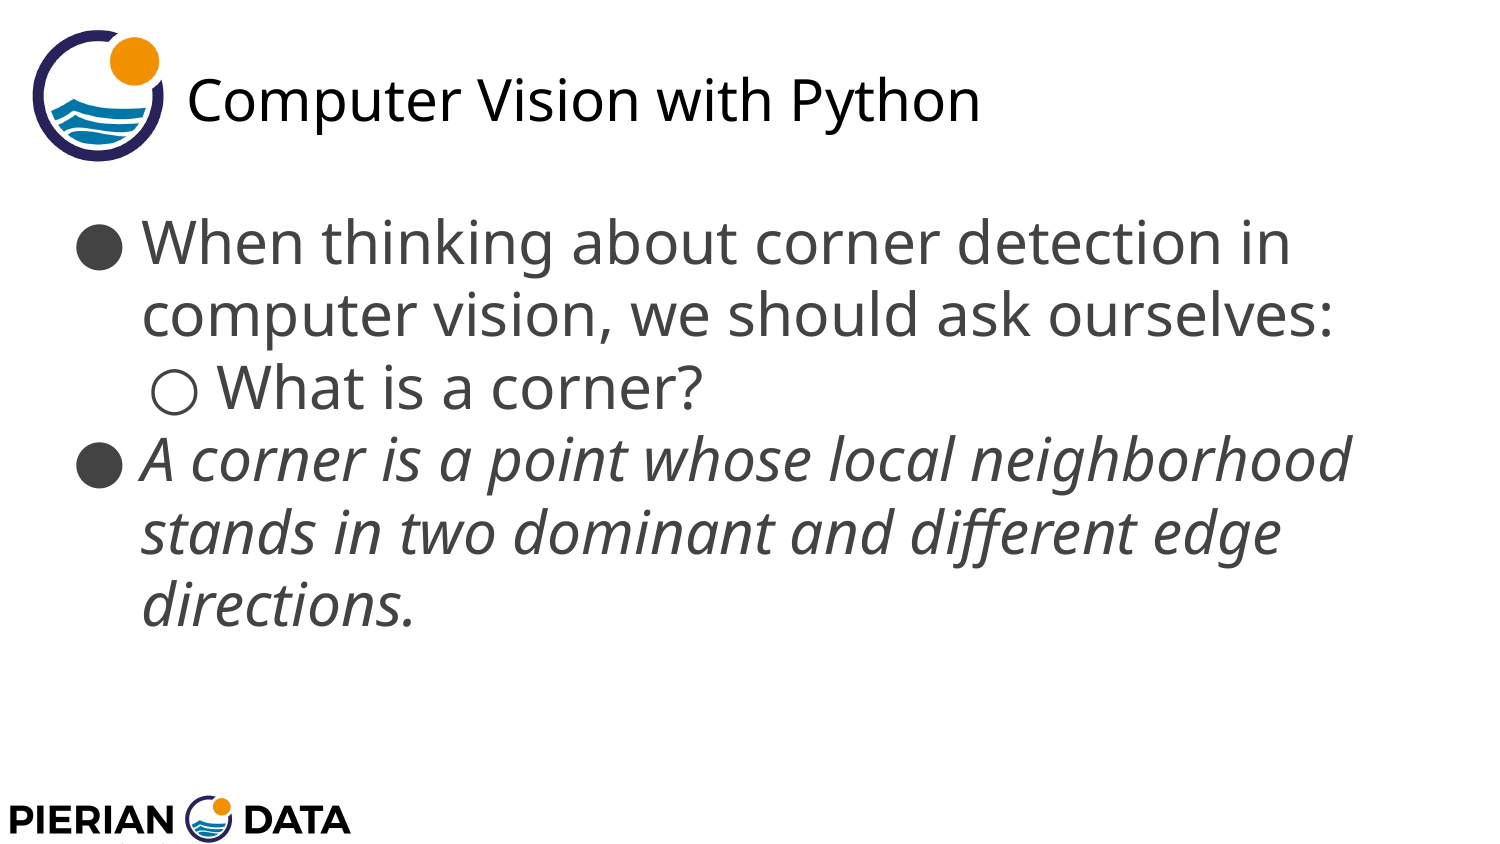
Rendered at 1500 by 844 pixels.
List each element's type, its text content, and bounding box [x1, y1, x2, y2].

picture [0, 787, 368, 844]
list When thinking about corner detection in computer vision, we should ask ourselves: What is a corner? A corner is a point whose local neighborhood stands in two dominant and different edge directions. [51, 189, 1476, 750]
picture [24, 24, 172, 167]
title Computer Vision with Python [176, 48, 1449, 143]
